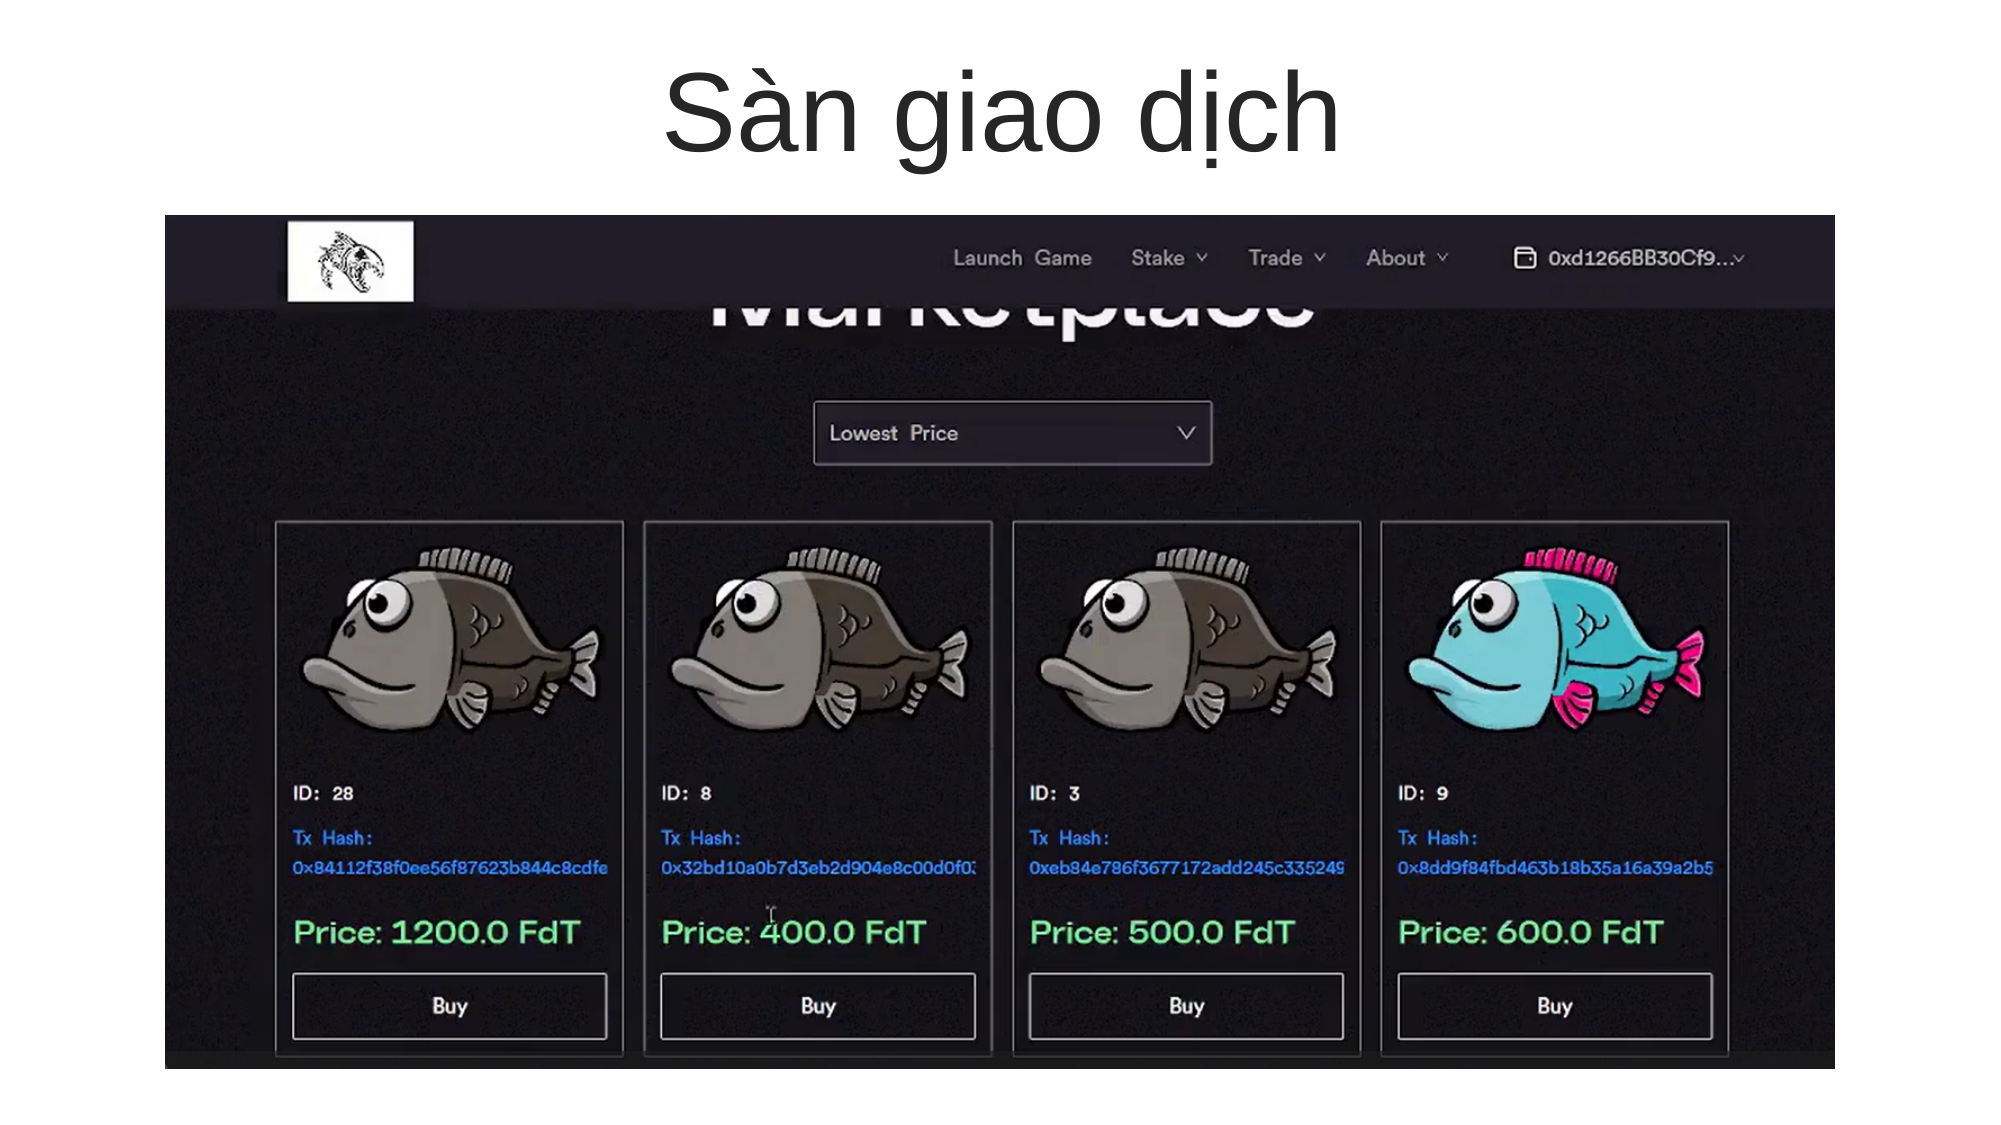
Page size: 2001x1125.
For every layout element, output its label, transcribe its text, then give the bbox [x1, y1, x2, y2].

list Sàn giao dịch [53, 55, 1952, 175]
picture [165, 215, 1835, 1069]
